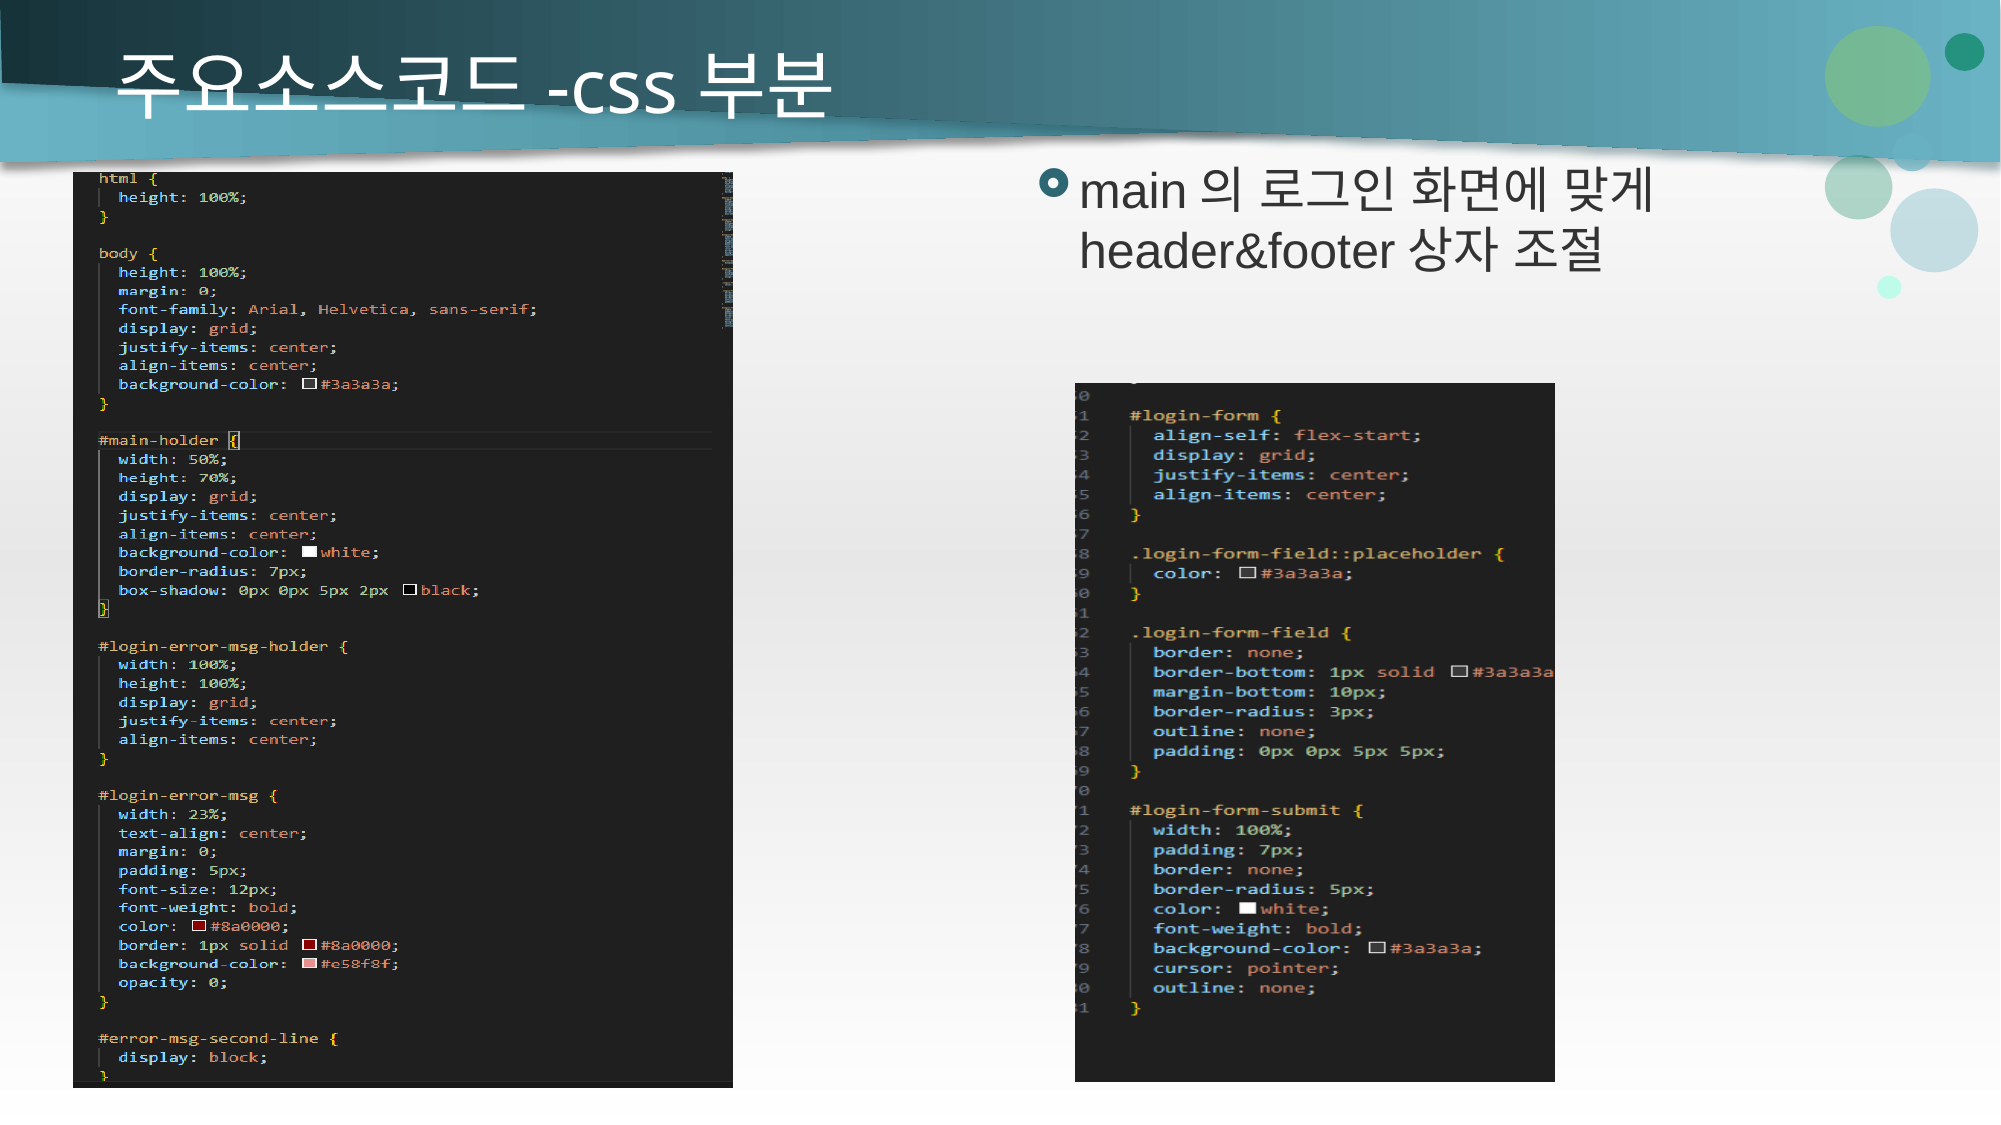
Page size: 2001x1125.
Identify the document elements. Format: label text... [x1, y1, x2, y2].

list main의 로그인 화면에 맞게 header&footer상자 조절 [1021, 150, 1890, 358]
picture [71, 170, 735, 1090]
title 주요소스코드-css부분 [99, 12, 1900, 155]
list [1074, 382, 1556, 1084]
